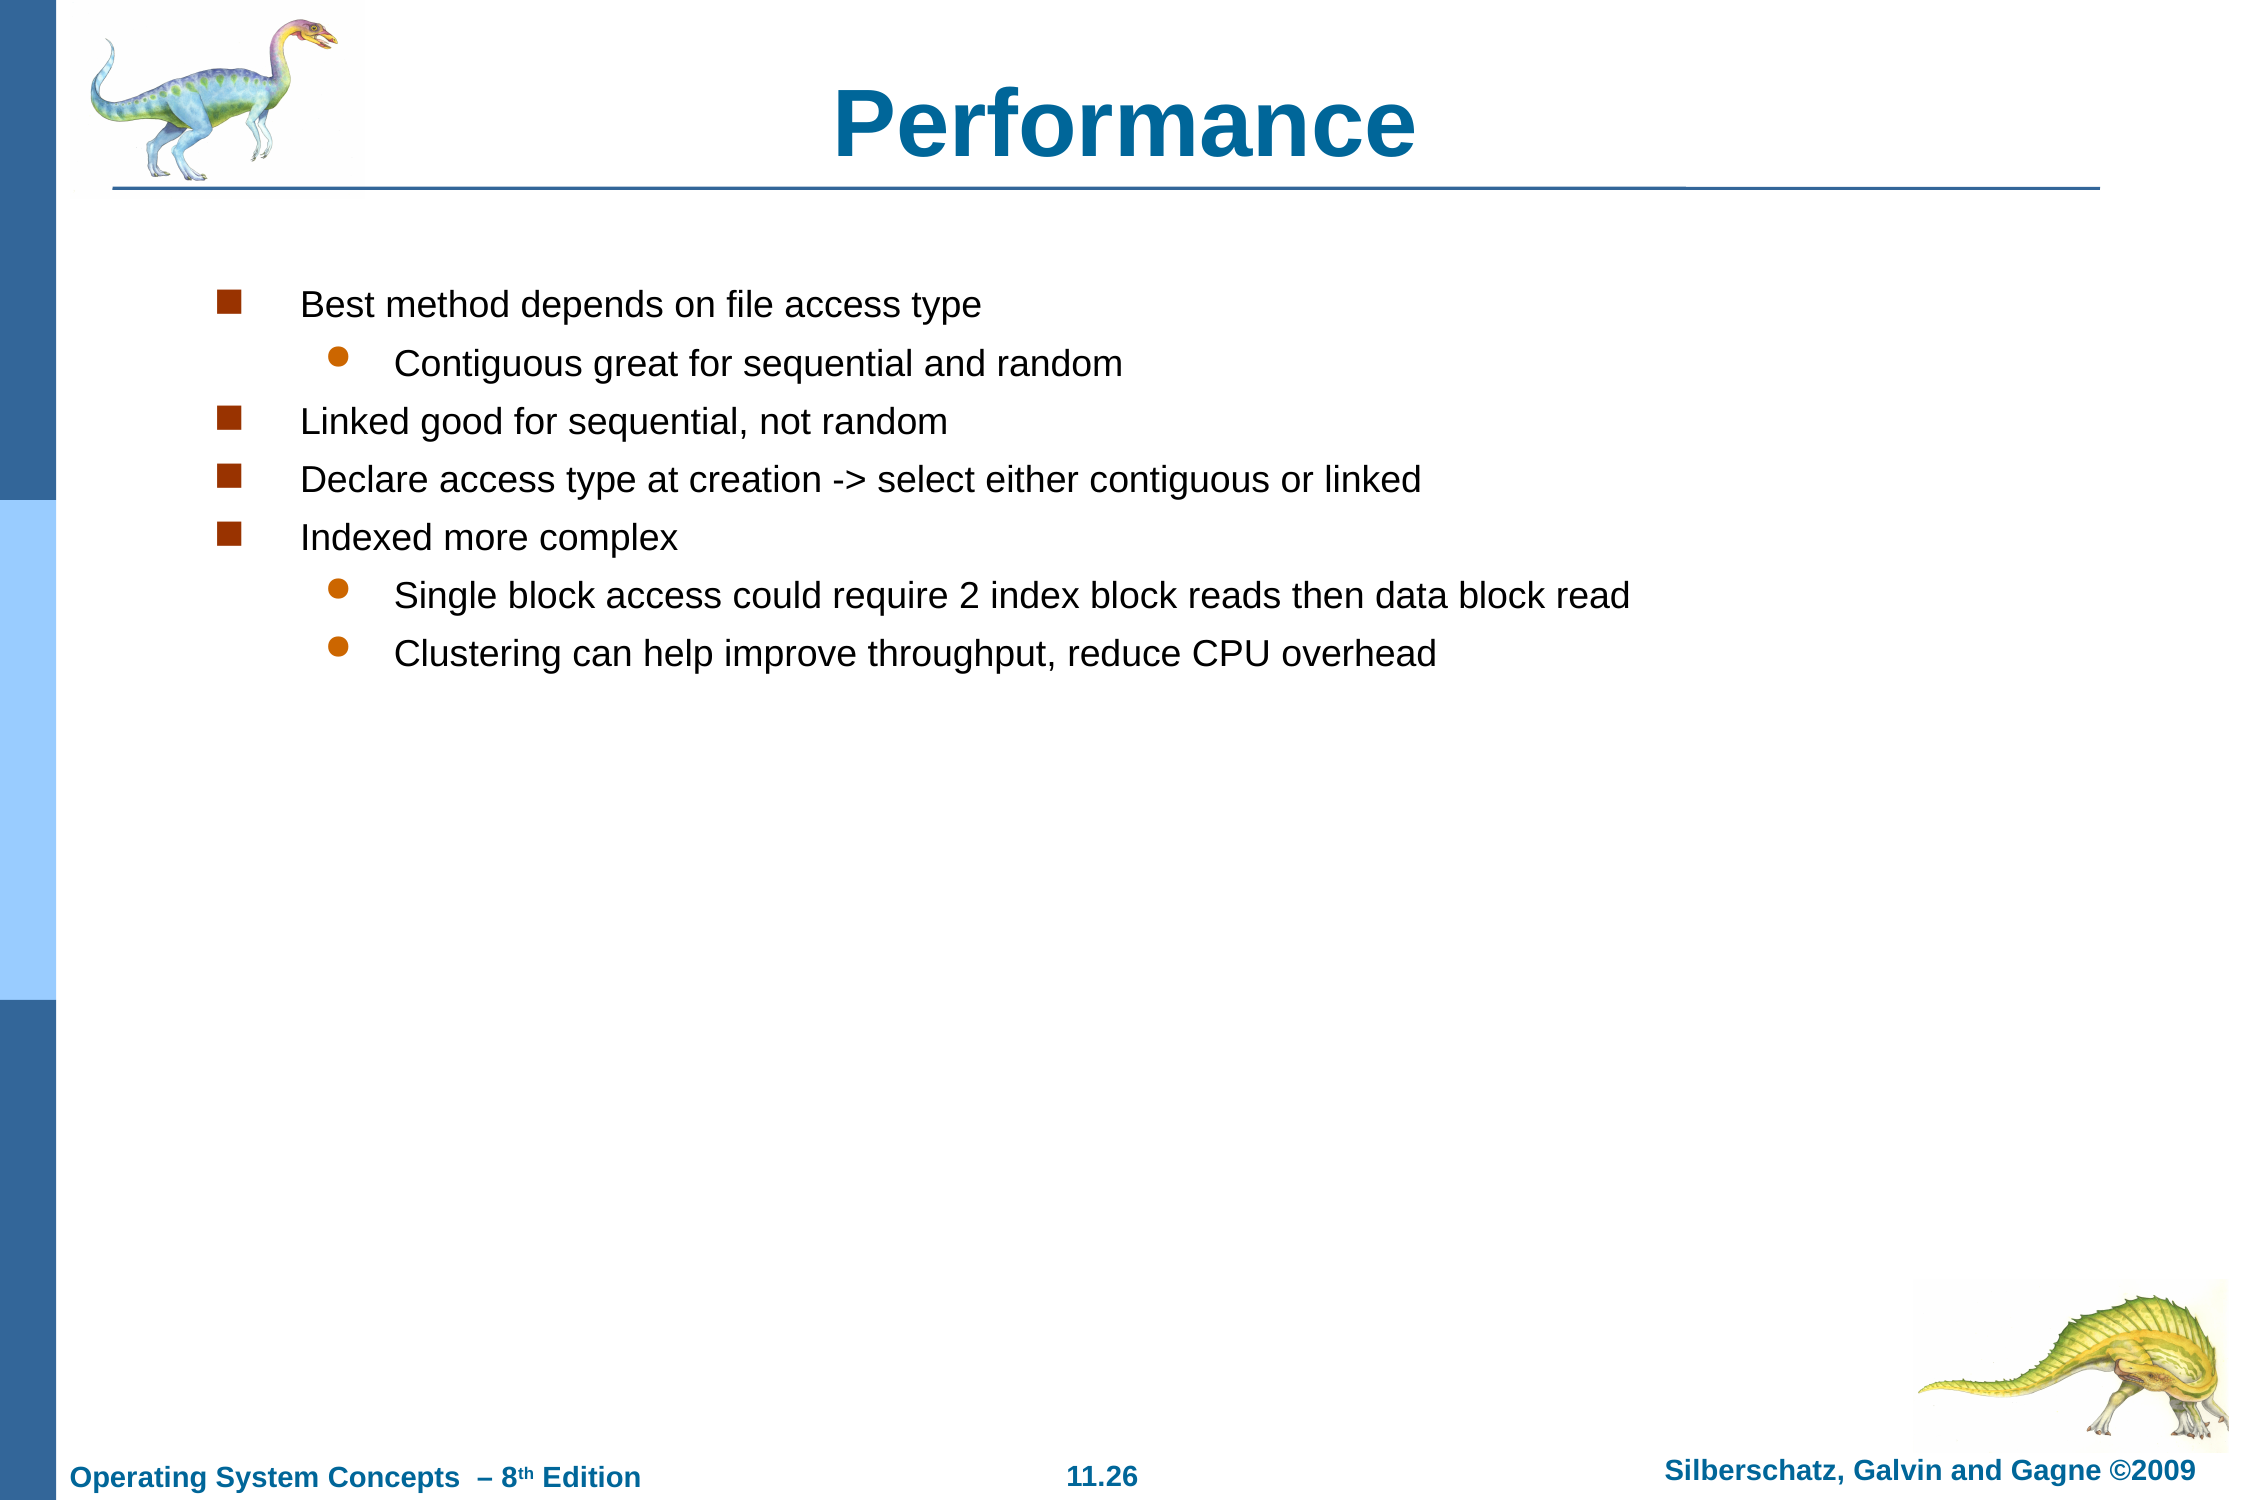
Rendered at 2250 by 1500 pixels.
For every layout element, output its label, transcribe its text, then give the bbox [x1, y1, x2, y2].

title Performance [112, 60, 2138, 187]
picture [70, 0, 365, 199]
list Best method depends on file access type Contiguous great for sequential and random Linked good for sequential, not random Declare access type at creation -> select either contiguous or linked Indexed more complex Single block access could require 2 index block reads then data block read Clustering can help improve throughput, reduce CPU overhead [198, 269, 2224, 1261]
picture [1913, 1279, 2229, 1453]
